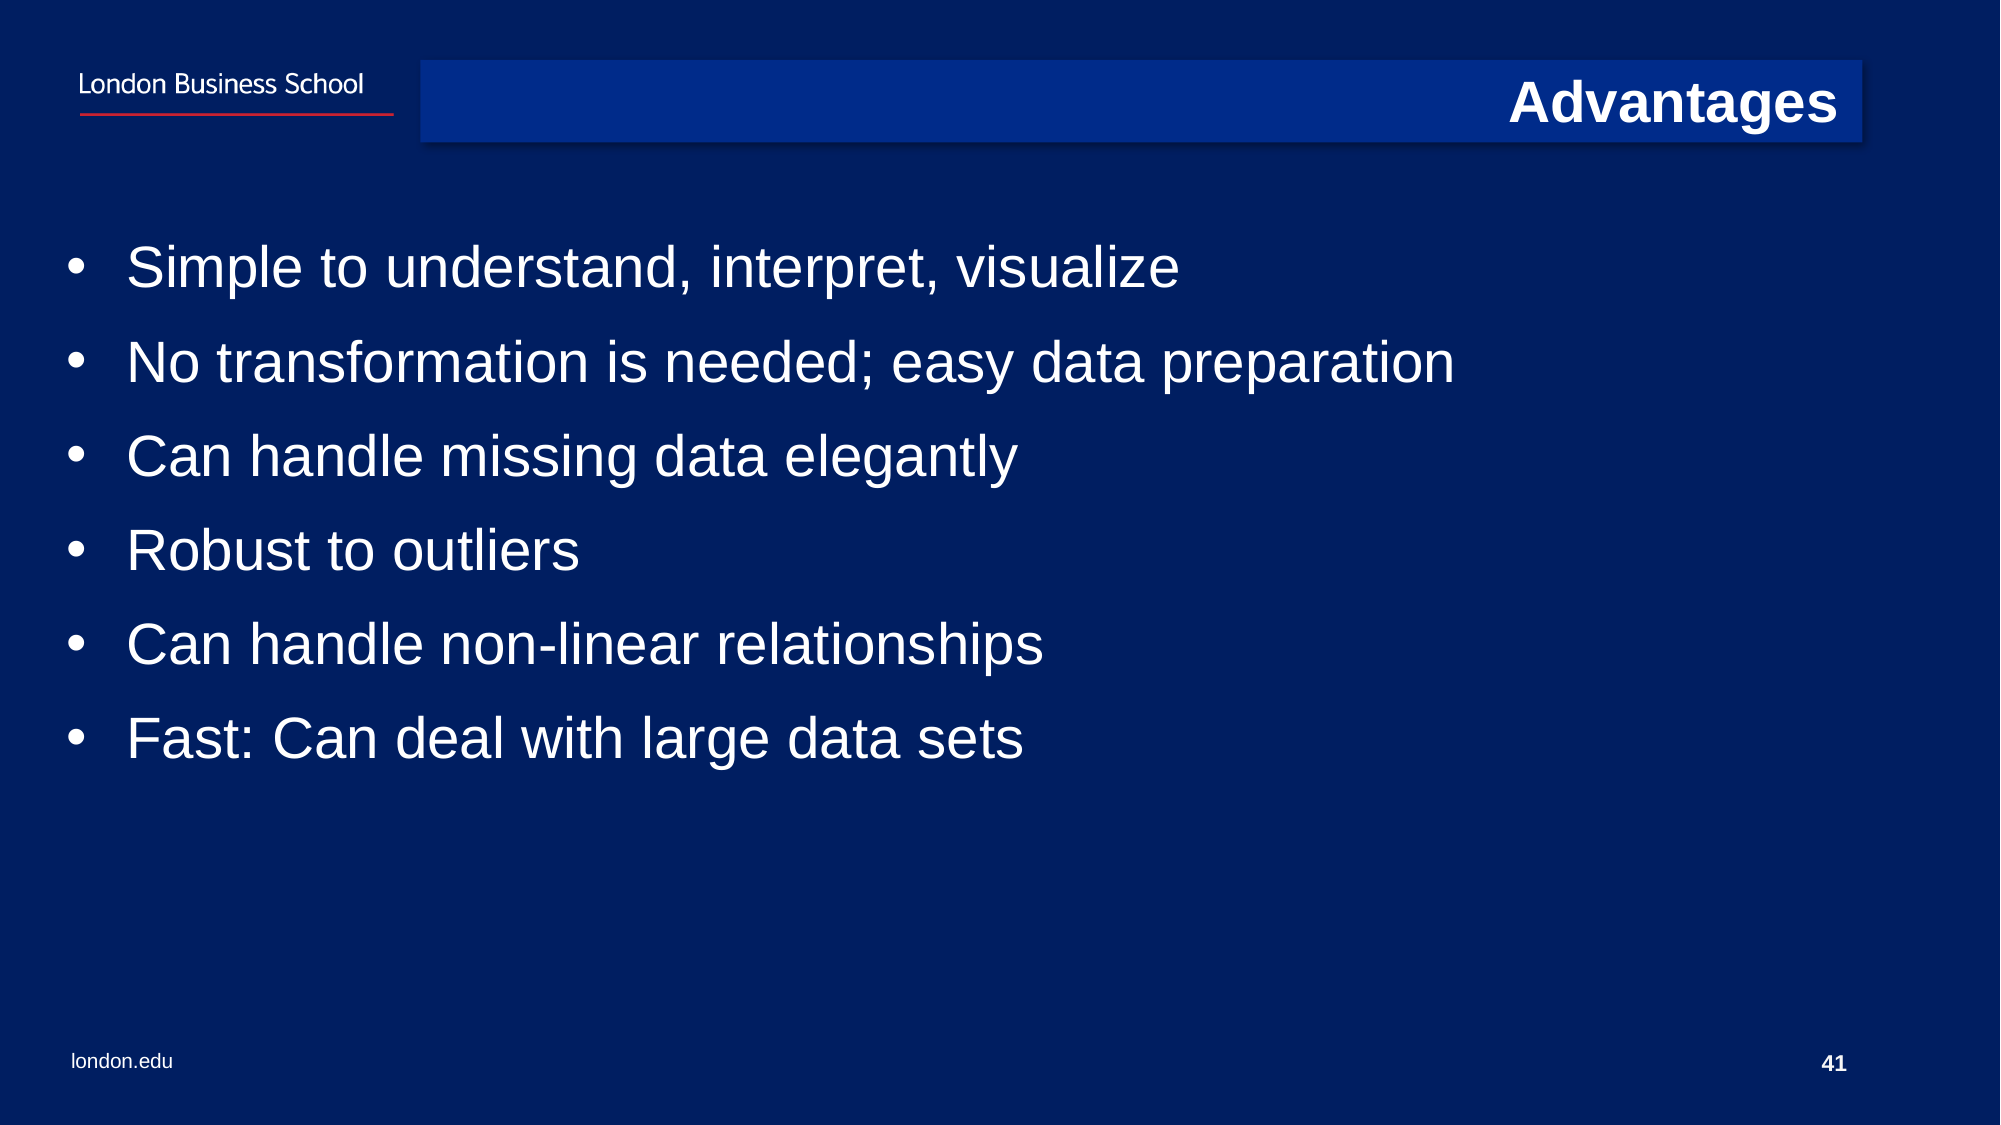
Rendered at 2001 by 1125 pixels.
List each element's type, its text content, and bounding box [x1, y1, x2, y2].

title Advantages [420, 59, 1863, 143]
list Simple to understand, interpret, visualize No transformation is needed; easy data preparation Can handle missing data elegantly Robust to outliers Can handle non-linear relationships Fast: Can deal with large data sets [66, 225, 1863, 965]
picture [66, 59, 394, 137]
